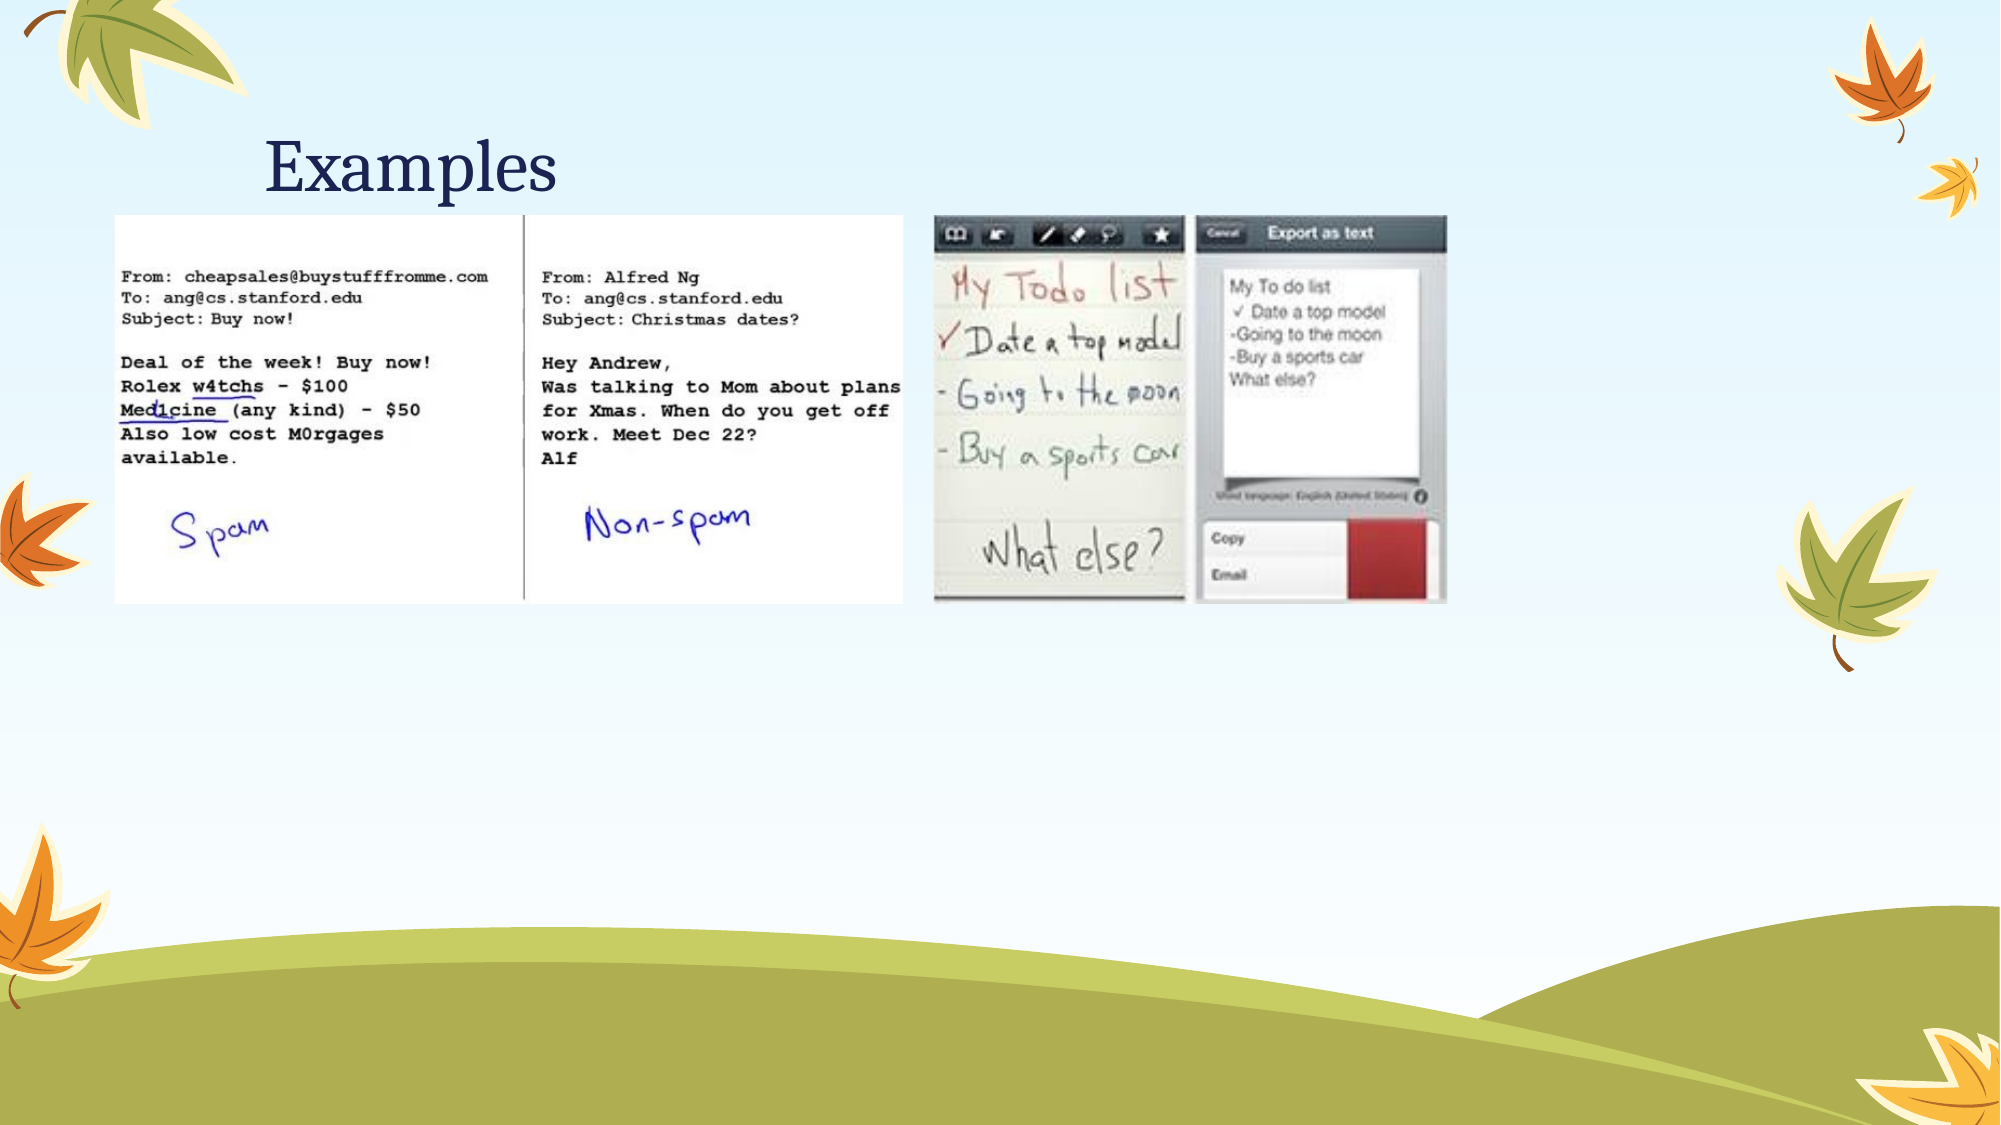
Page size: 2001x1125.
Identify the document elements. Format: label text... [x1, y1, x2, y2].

text_box [114, 215, 904, 604]
text_box [933, 215, 1448, 604]
title Examples [249, 12, 1749, 216]
